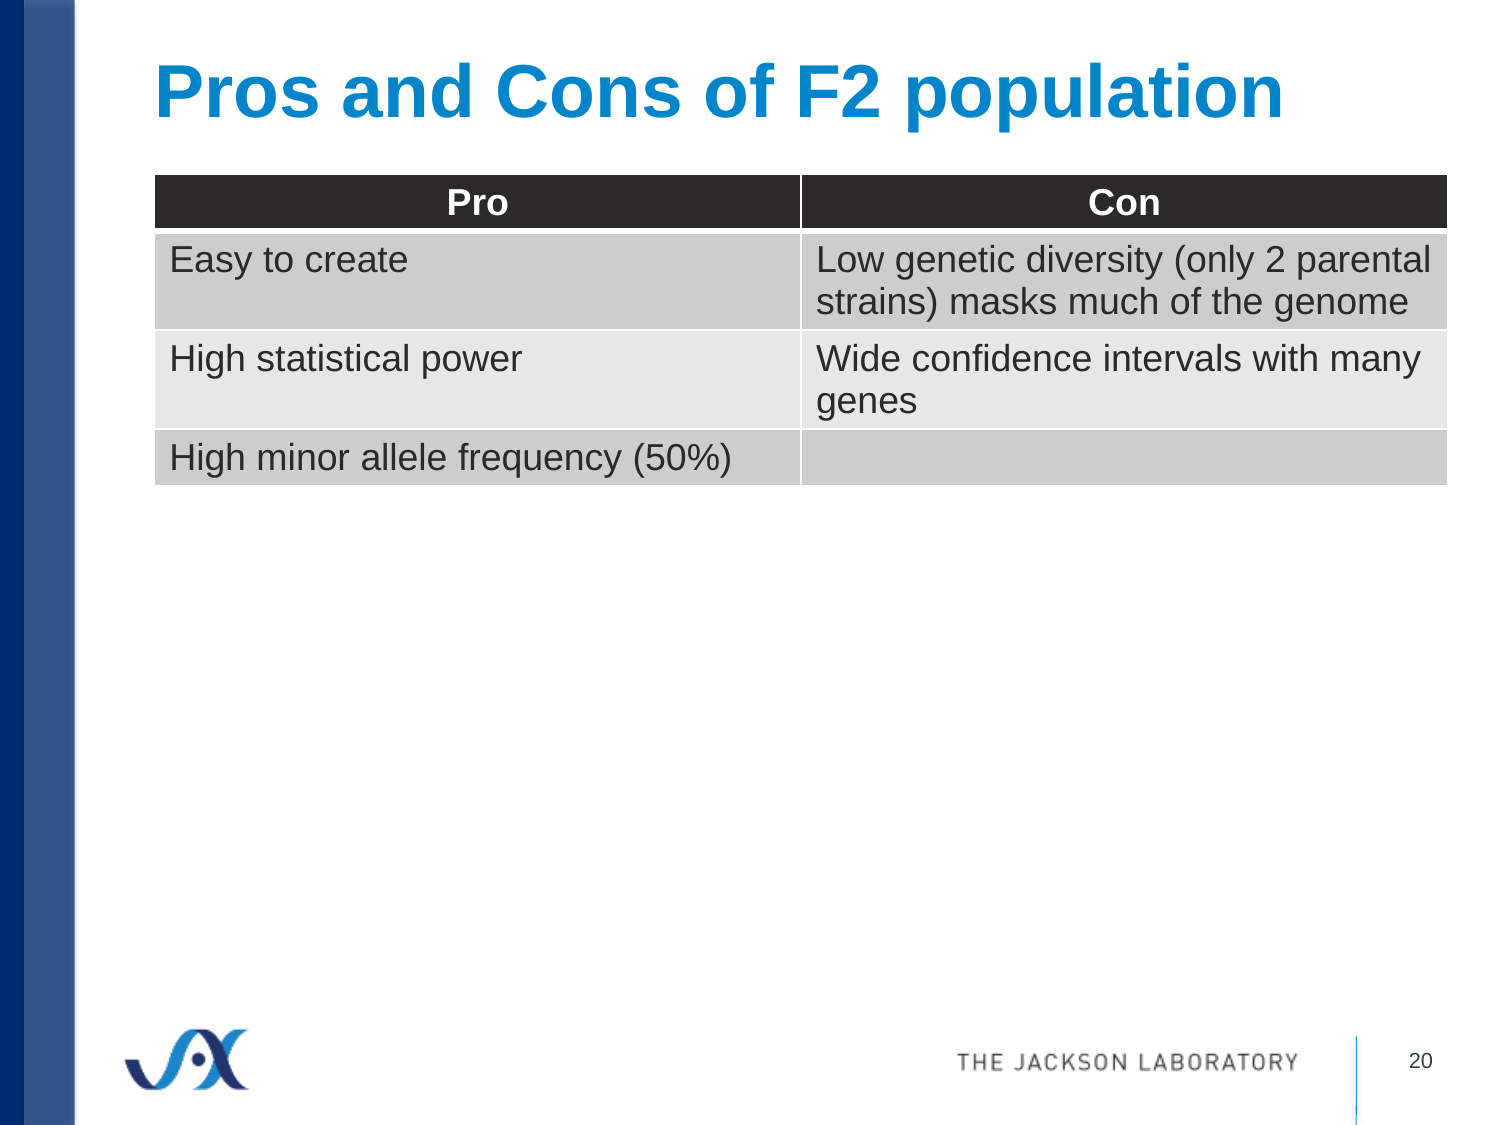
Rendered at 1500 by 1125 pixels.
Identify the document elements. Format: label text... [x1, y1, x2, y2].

table_cell Low genetic diversity (only 2 parental strains) masks much of the genome [802, 234, 1447, 329]
text_box Pros and Cons of F2 population [154, 45, 1448, 140]
picture [110, 1011, 268, 1106]
table_cell [802, 430, 1447, 485]
table_cell Easy to create [155, 234, 800, 329]
table_cell High minor allele frequency (50%) [155, 430, 800, 485]
table_cell High statistical power [155, 331, 800, 428]
picture [957, 1051, 1097, 1076]
text_box 20 [1097, 1030, 1448, 1090]
table_cell Wide confidence intervals with many genes [802, 331, 1447, 428]
table_header Con [802, 175, 1447, 228]
table_header Pro [155, 175, 800, 228]
